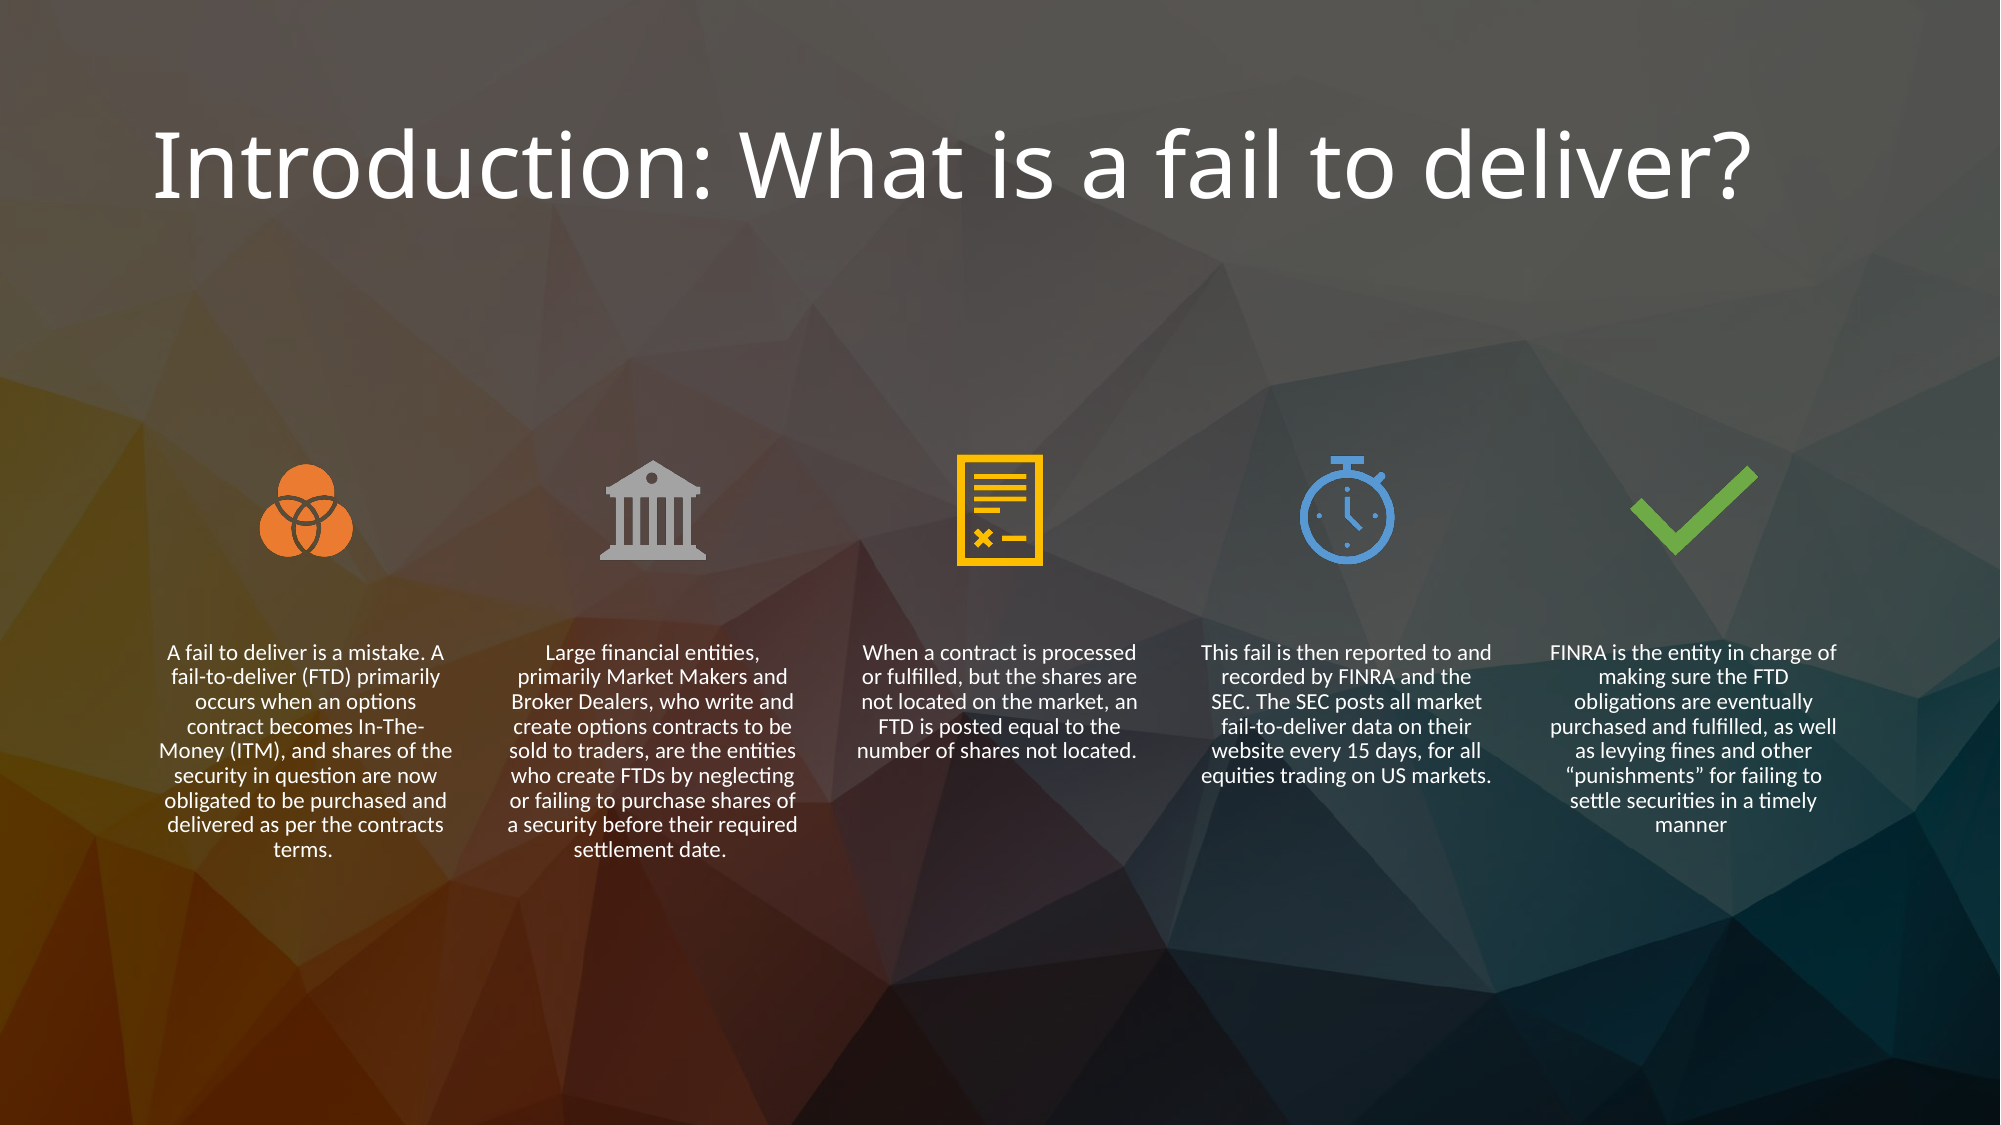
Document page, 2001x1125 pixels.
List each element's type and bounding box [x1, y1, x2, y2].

picture [0, 0, 2000, 1125]
list [137, 299, 1863, 1014]
